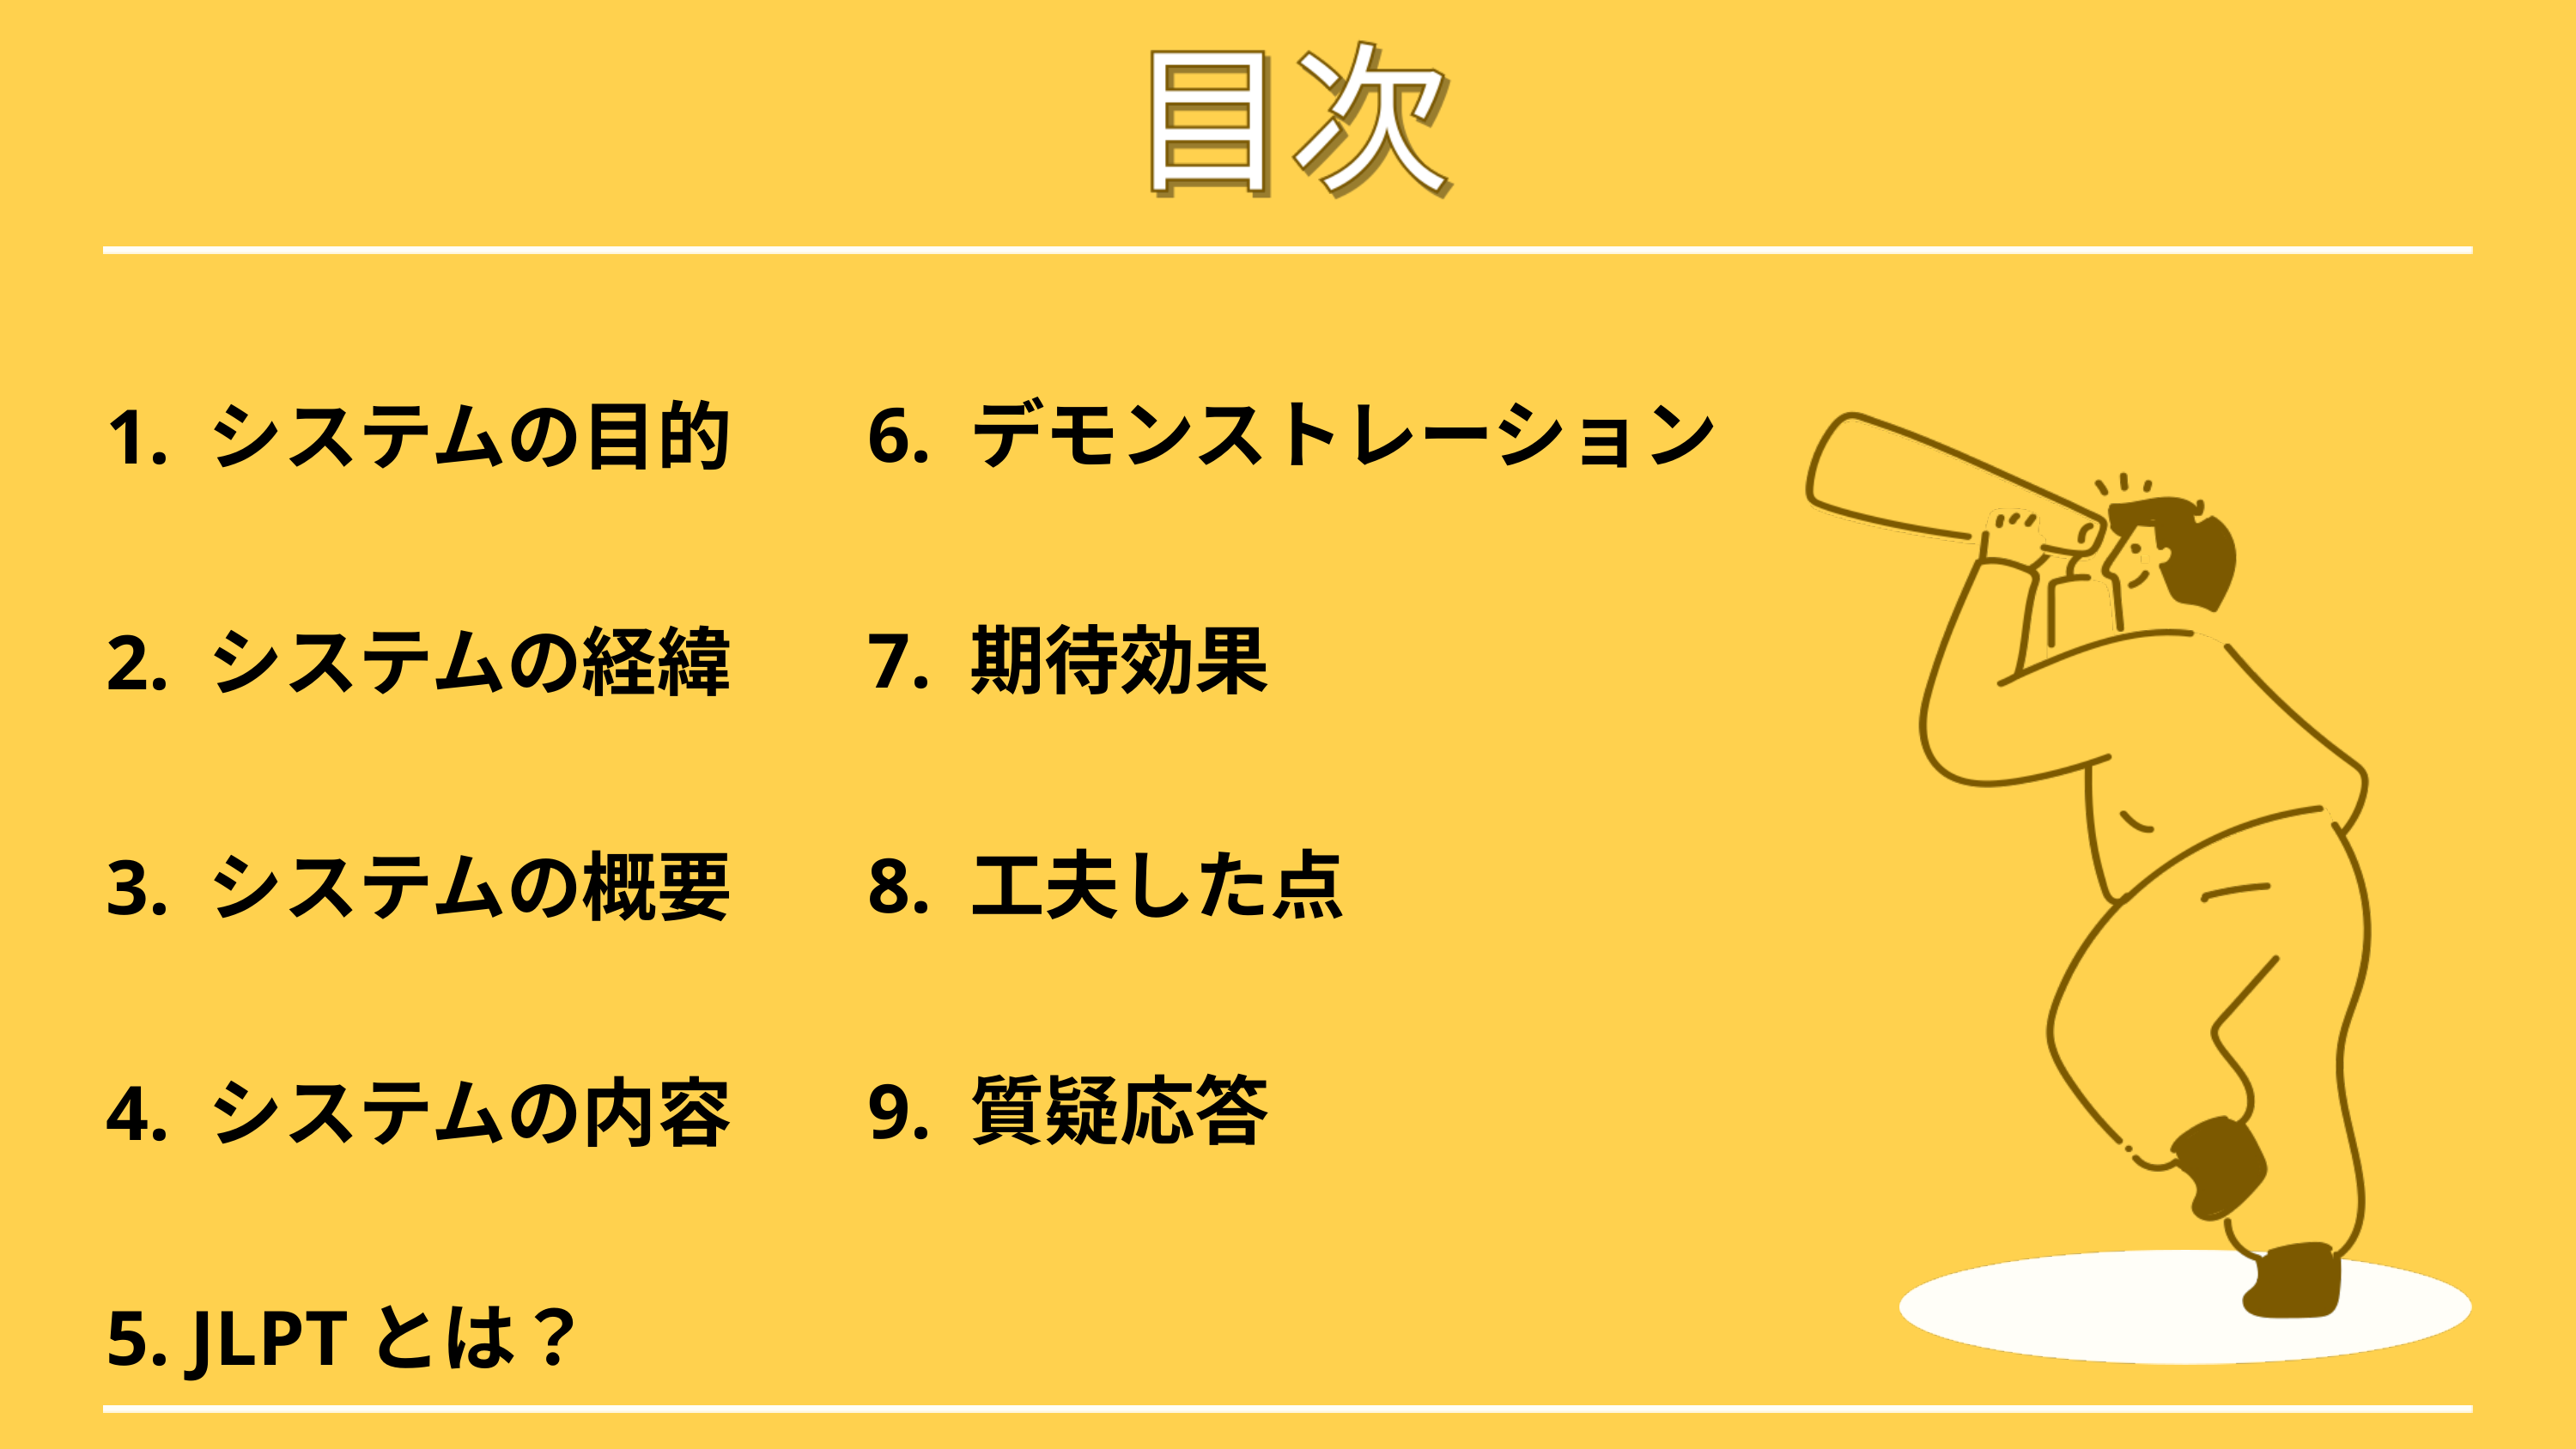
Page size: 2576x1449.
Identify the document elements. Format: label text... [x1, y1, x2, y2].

text_box 6. デモンストレーション 7. 期待効果 8. 工夫した点 9. 質疑応答 [867, 845, 1432, 1403]
picture [0, 0, 2576, 1449]
text_box 1. システムの目的 2. システムの経緯 3. システムの概要 4. システムの内容 5. JLPTとは？ [106, 845, 867, 1403]
